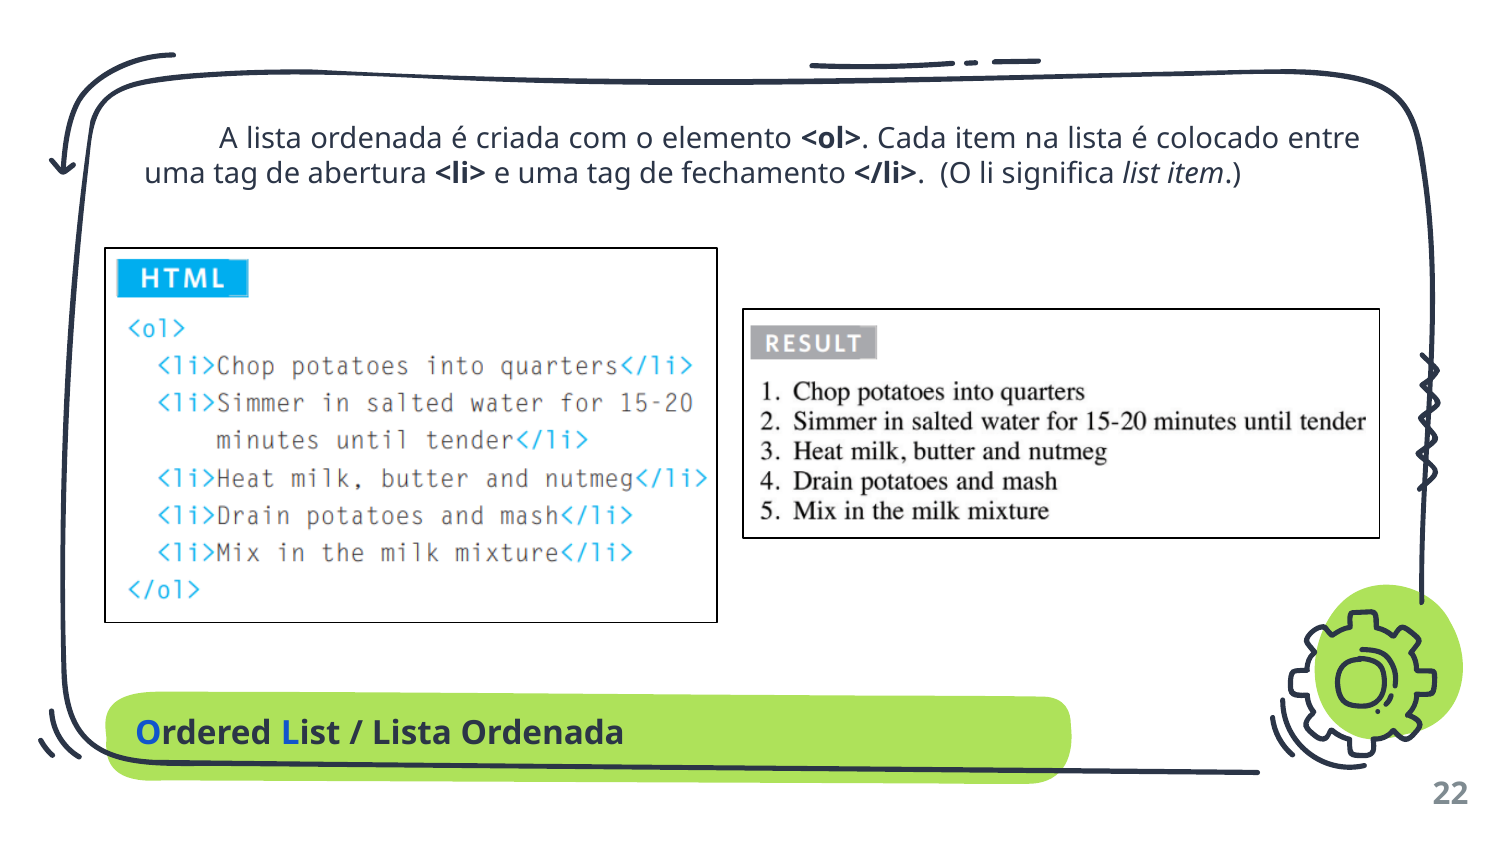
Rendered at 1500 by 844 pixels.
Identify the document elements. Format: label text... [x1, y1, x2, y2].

text_box [1287, 609, 1438, 759]
text_box [1269, 715, 1296, 758]
slide_number ‹#› [1378, 769, 1469, 820]
list Ordered List / Lista Ordenada [135, 699, 1041, 764]
list A lista ordenada é criada com o elemento <ol>. Cada item na lista é colocado entre uma tag de abertura <li> e uma tag de fechamento </li>. (O li significa list item.) [144, 0, 1362, 392]
picture [743, 309, 1379, 538]
text_box [1280, 697, 1367, 770]
picture [105, 248, 717, 622]
